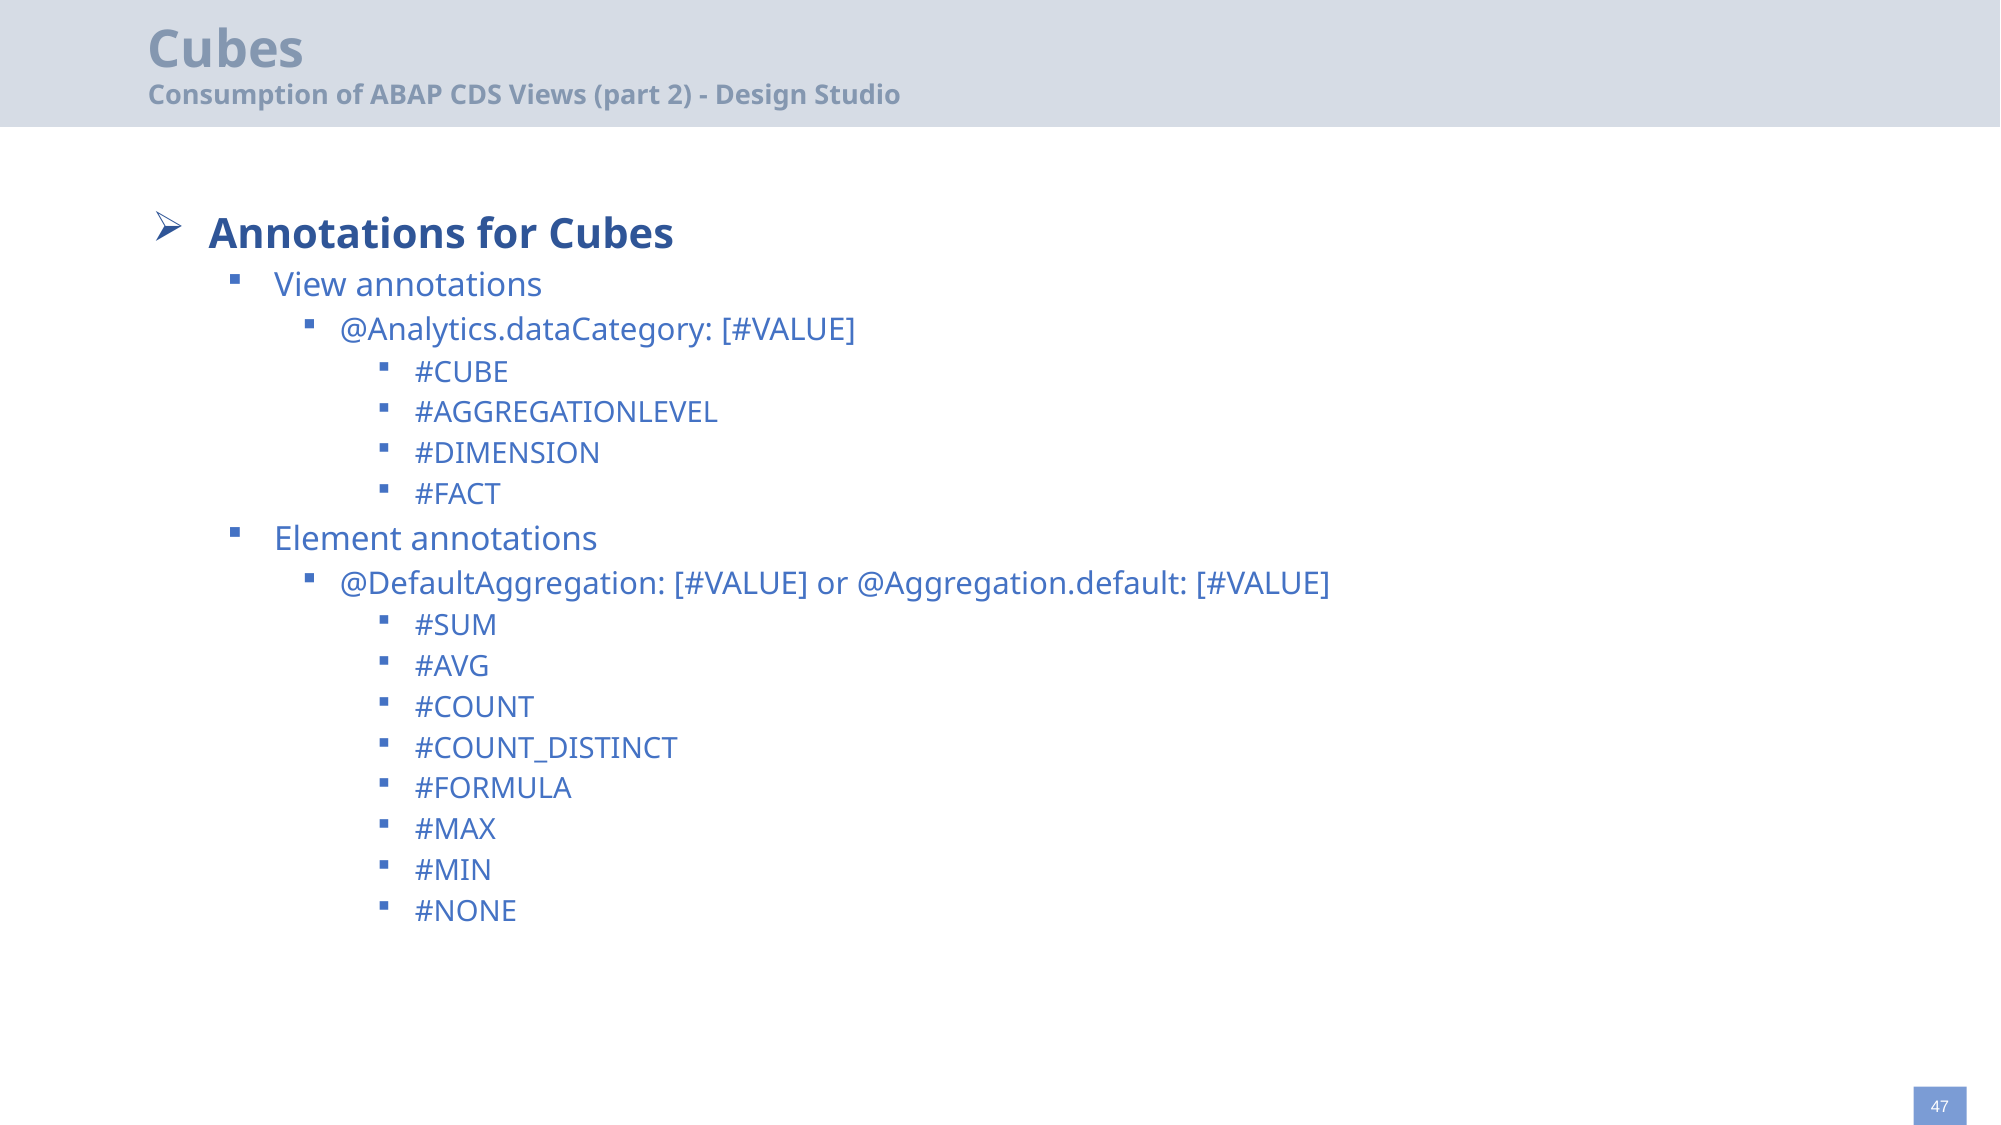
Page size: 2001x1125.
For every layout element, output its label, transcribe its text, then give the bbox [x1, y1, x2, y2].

list Annotations for Cubes View annotations @Analytics.dataCategory: [#VALUE] #CUBE #AGGREGATIONLEVEL #DIMENSION #FACT Element annotations @DefaultAggregation: [#VALUE] or @Aggregation.default: [#VALUE] #SUM #AVG #COUNT #COUNT_DISTINCT #FORMULA #MAX #MIN #NONE [137, 199, 1863, 1014]
title Cubes Consumption of ABAP CDS Views (part 2) - Design Studio [133, 0, 1867, 128]
